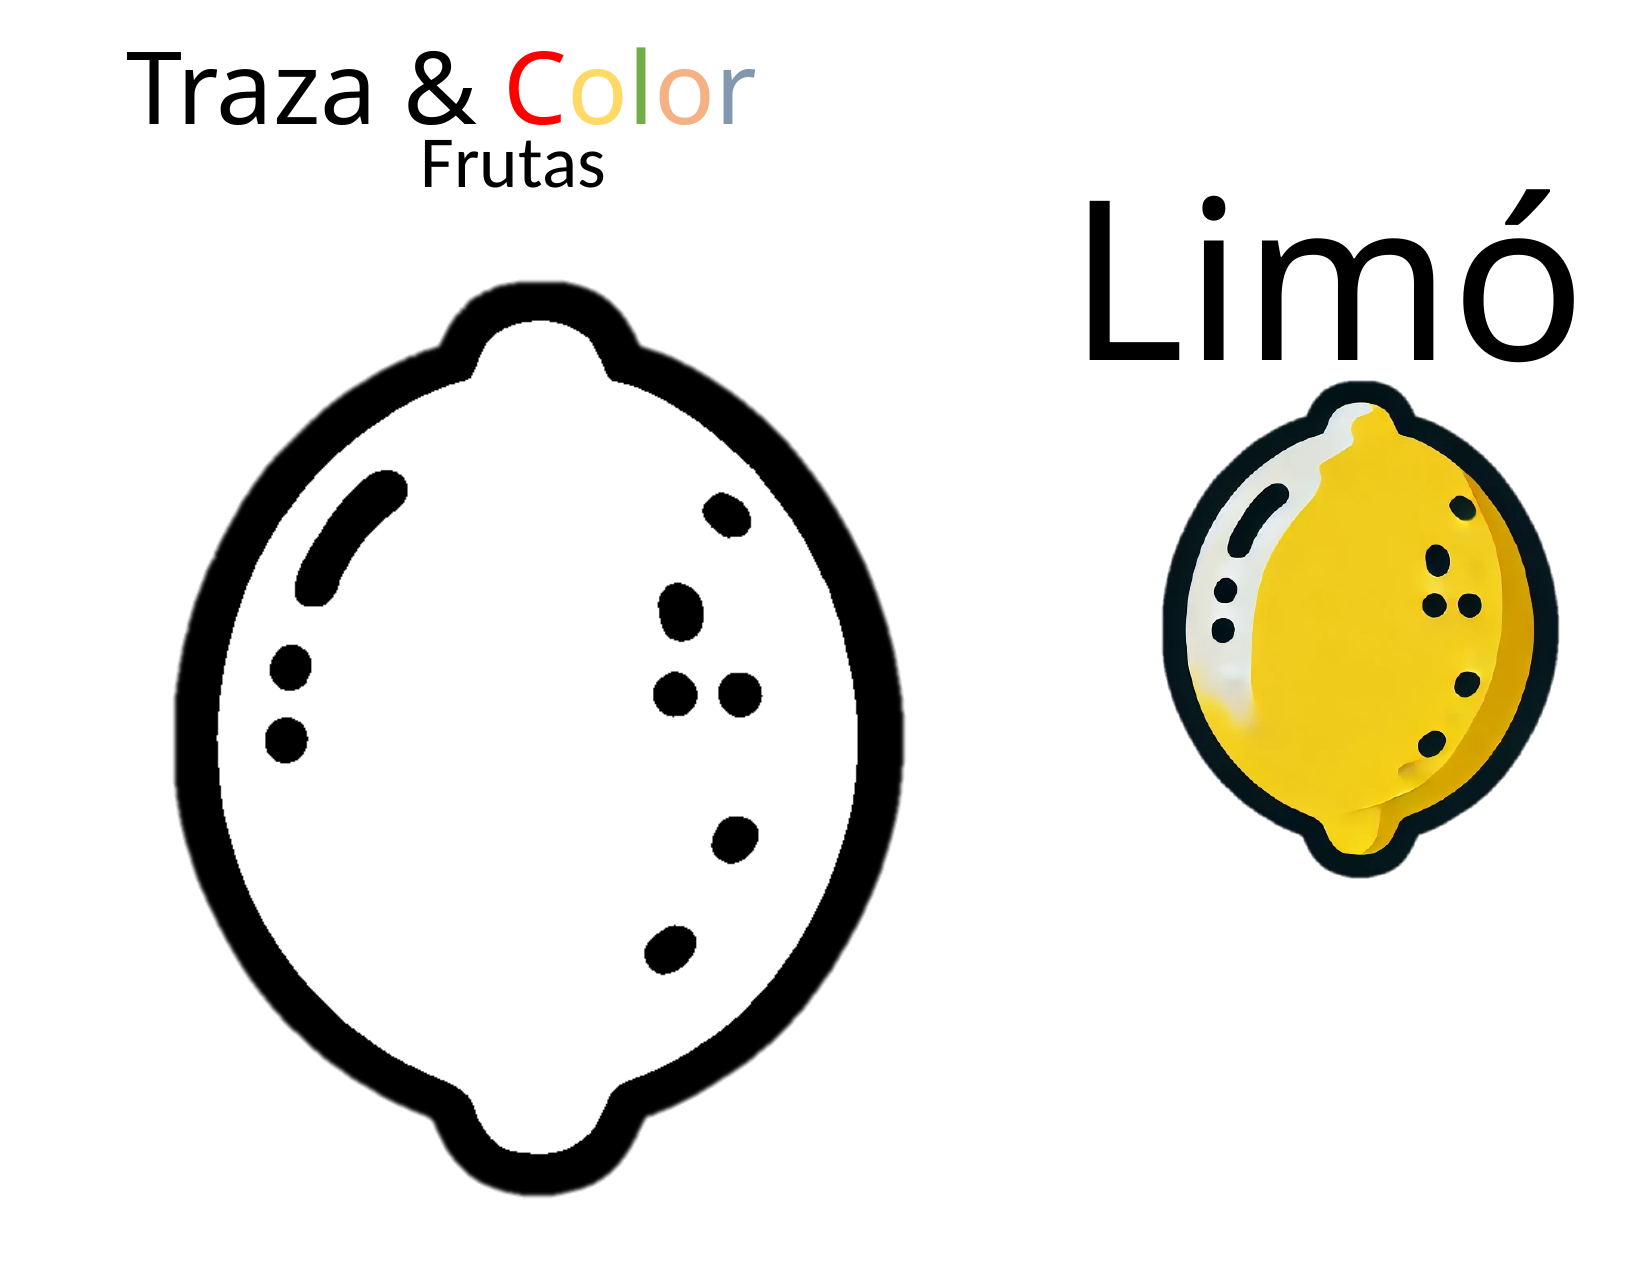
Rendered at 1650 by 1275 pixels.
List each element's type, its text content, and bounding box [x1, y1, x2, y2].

text_box Limón [1299, 130, 1642, 273]
text_box Traza & Color [111, 16, 916, 84]
picture [0, 84, 1650, 1275]
